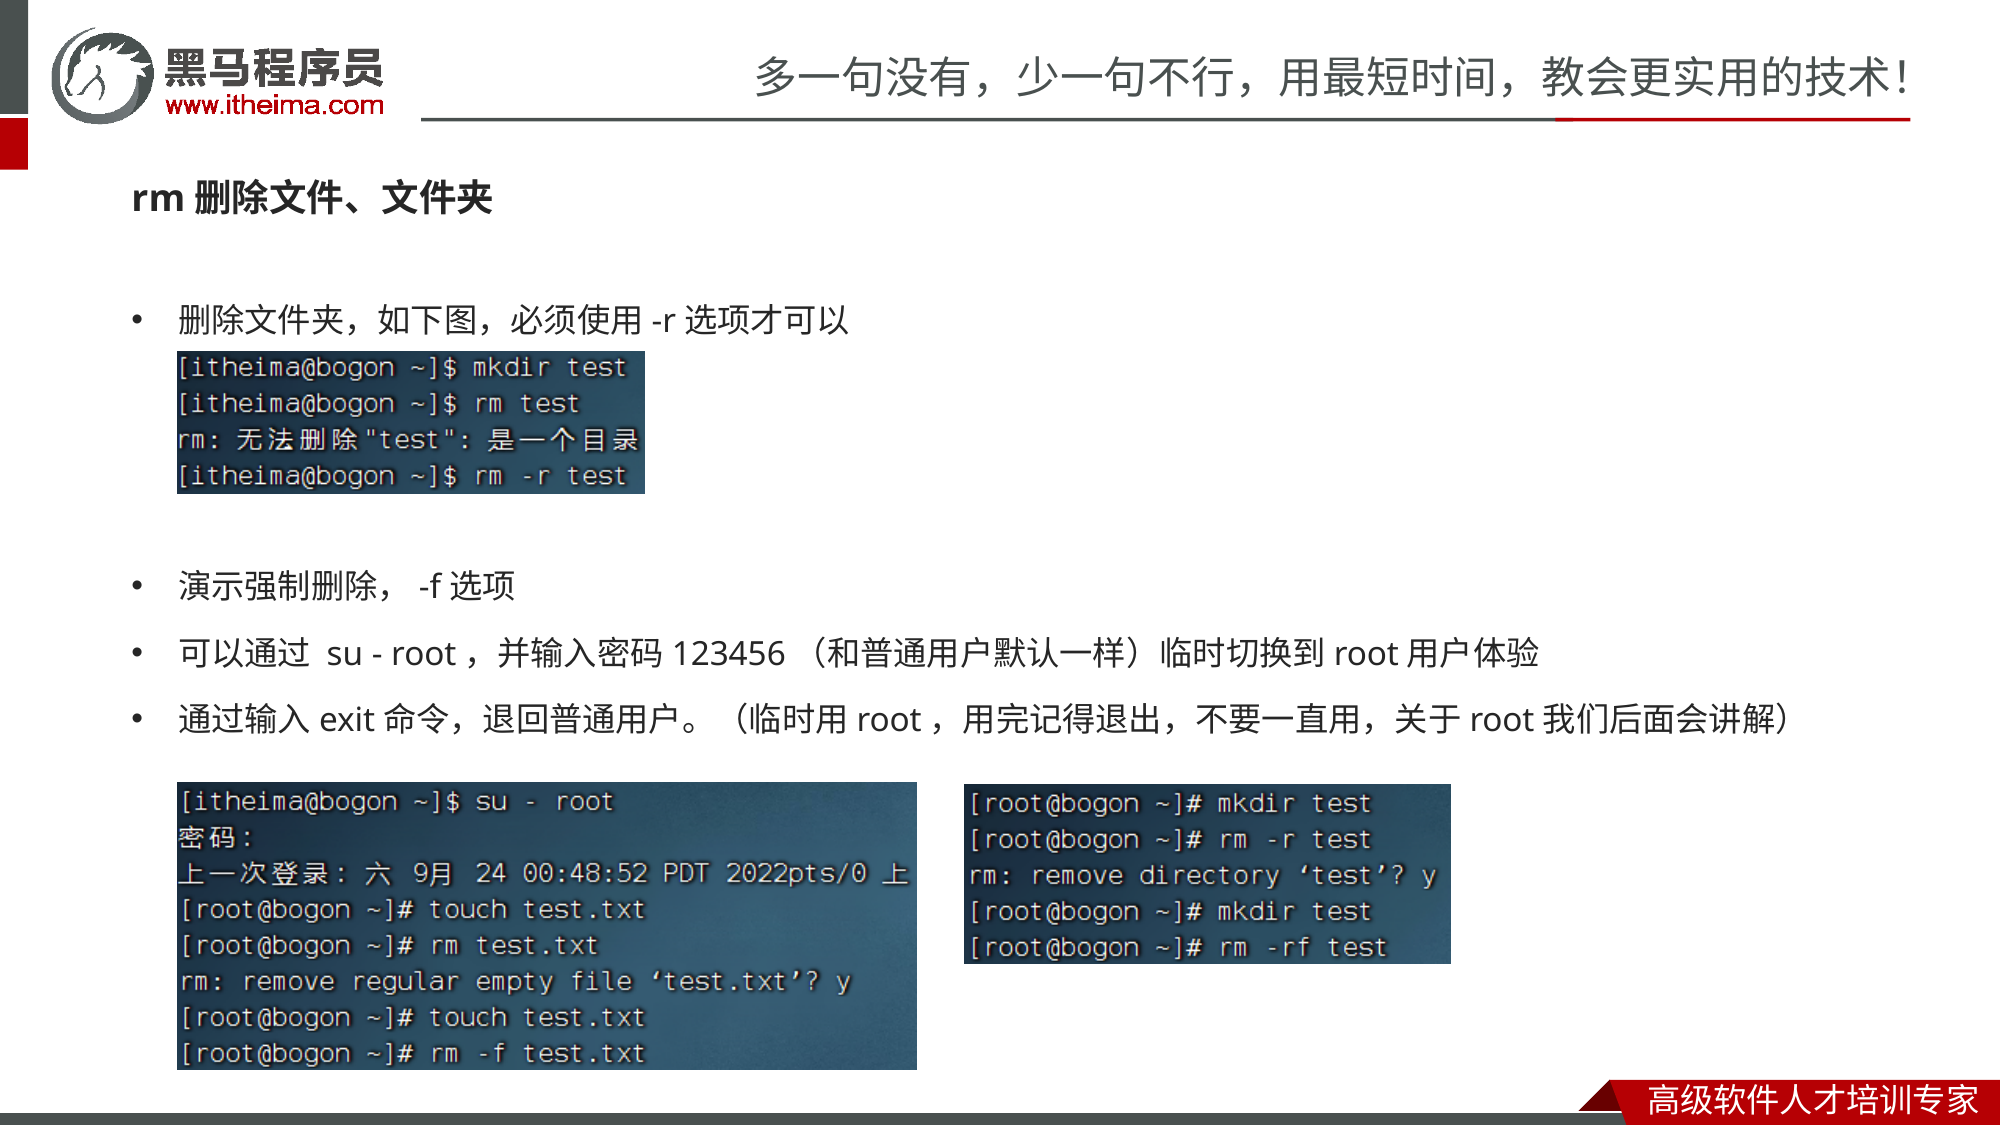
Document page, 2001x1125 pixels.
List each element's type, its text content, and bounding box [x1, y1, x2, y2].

picture [177, 351, 645, 494]
list 删除文件夹，如下图，必须使用-r选项才可以 演示强制删除，-f选项 可以通过 su - root，并输入密码123456（和普通用户默认一样）临时切换到root用户体验 通过输入exit命令，退回普通用户。（临时用root，用完记得退出，不要一直用，关于root我们后面会讲解） [116, 271, 1872, 964]
picture [50, 26, 384, 125]
picture [964, 783, 1451, 965]
picture [177, 782, 917, 1071]
list rm删除文件、文件夹 [116, 154, 1872, 239]
